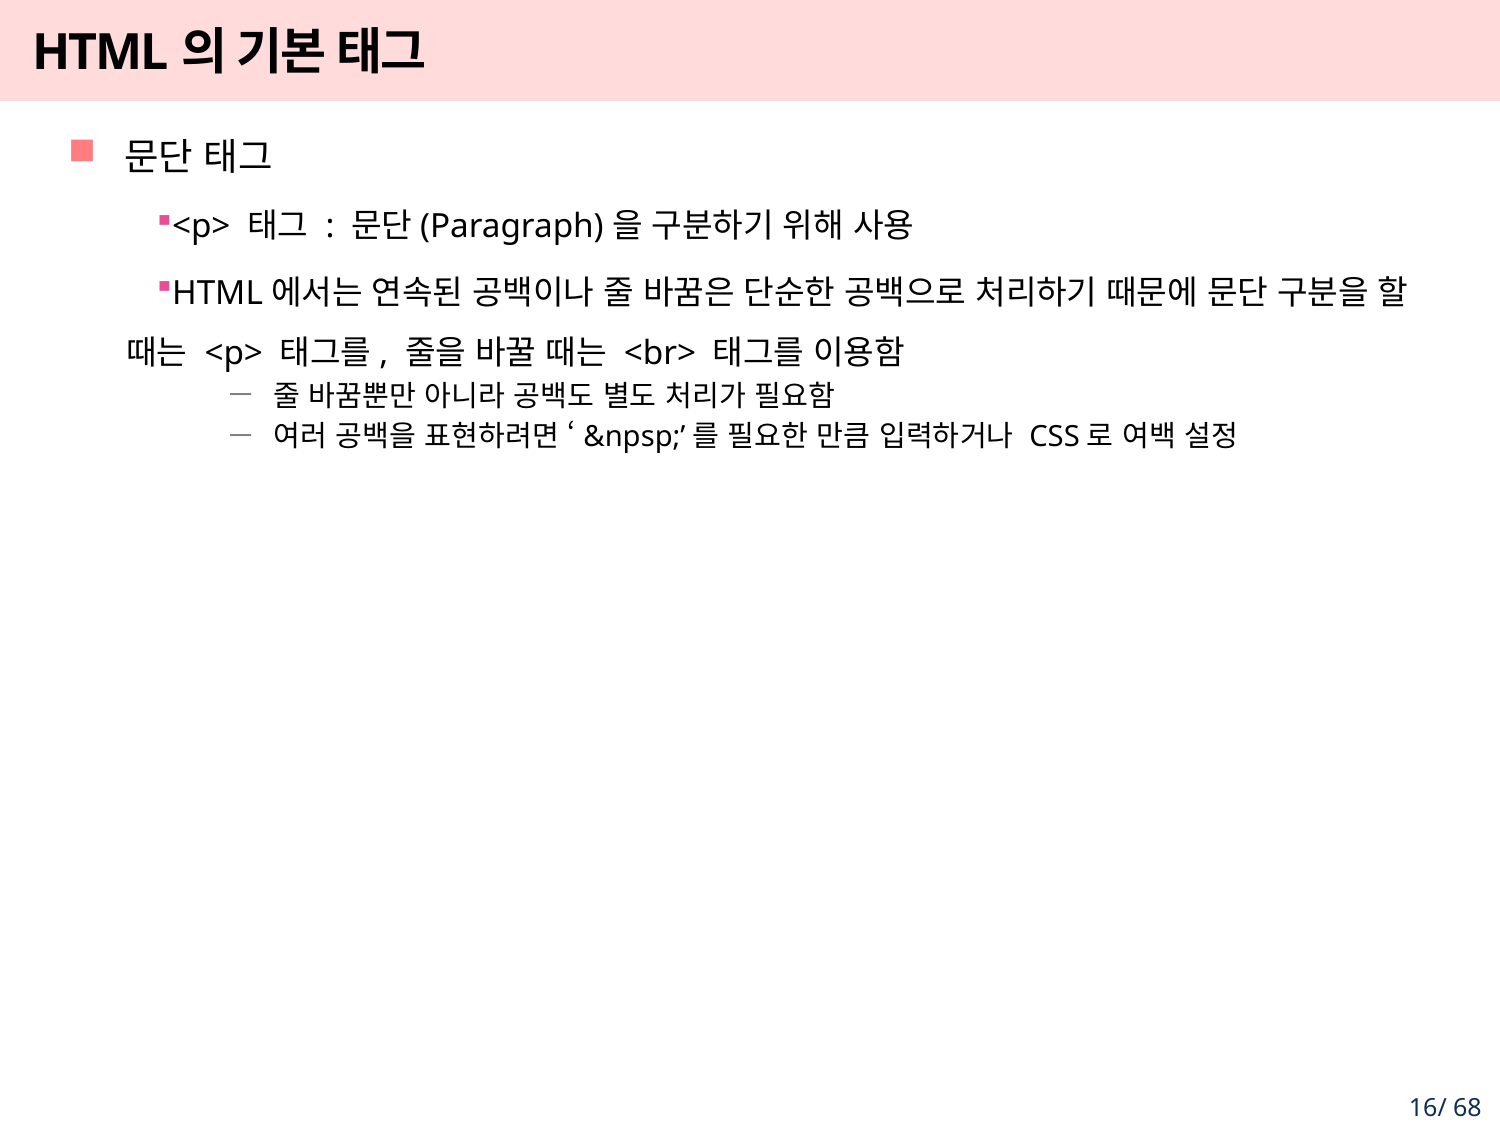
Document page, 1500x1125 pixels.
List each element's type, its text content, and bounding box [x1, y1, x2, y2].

title HTML의 기본 태그 [17, 10, 1295, 89]
list 문단 태그 <p> 태그 : 문단(Paragraph)을 구분하기 위해 사용 HTML에서는 연속된 공백이나 줄 바꿈은 단순한 공백으로 처리하기 때문에 문단 구분을 할 때는 <p> 태그를, 줄을 바꿀 때는 <br> 태그를 이용함 줄 바꿈뿐만 아니라 공백도 별도 처리가 필요함 여러 공백을 표현하려면 ‘&npsp;’를 필요한 만큼 입력하거나 CSS로 여백 설정 [53, 125, 1425, 1005]
